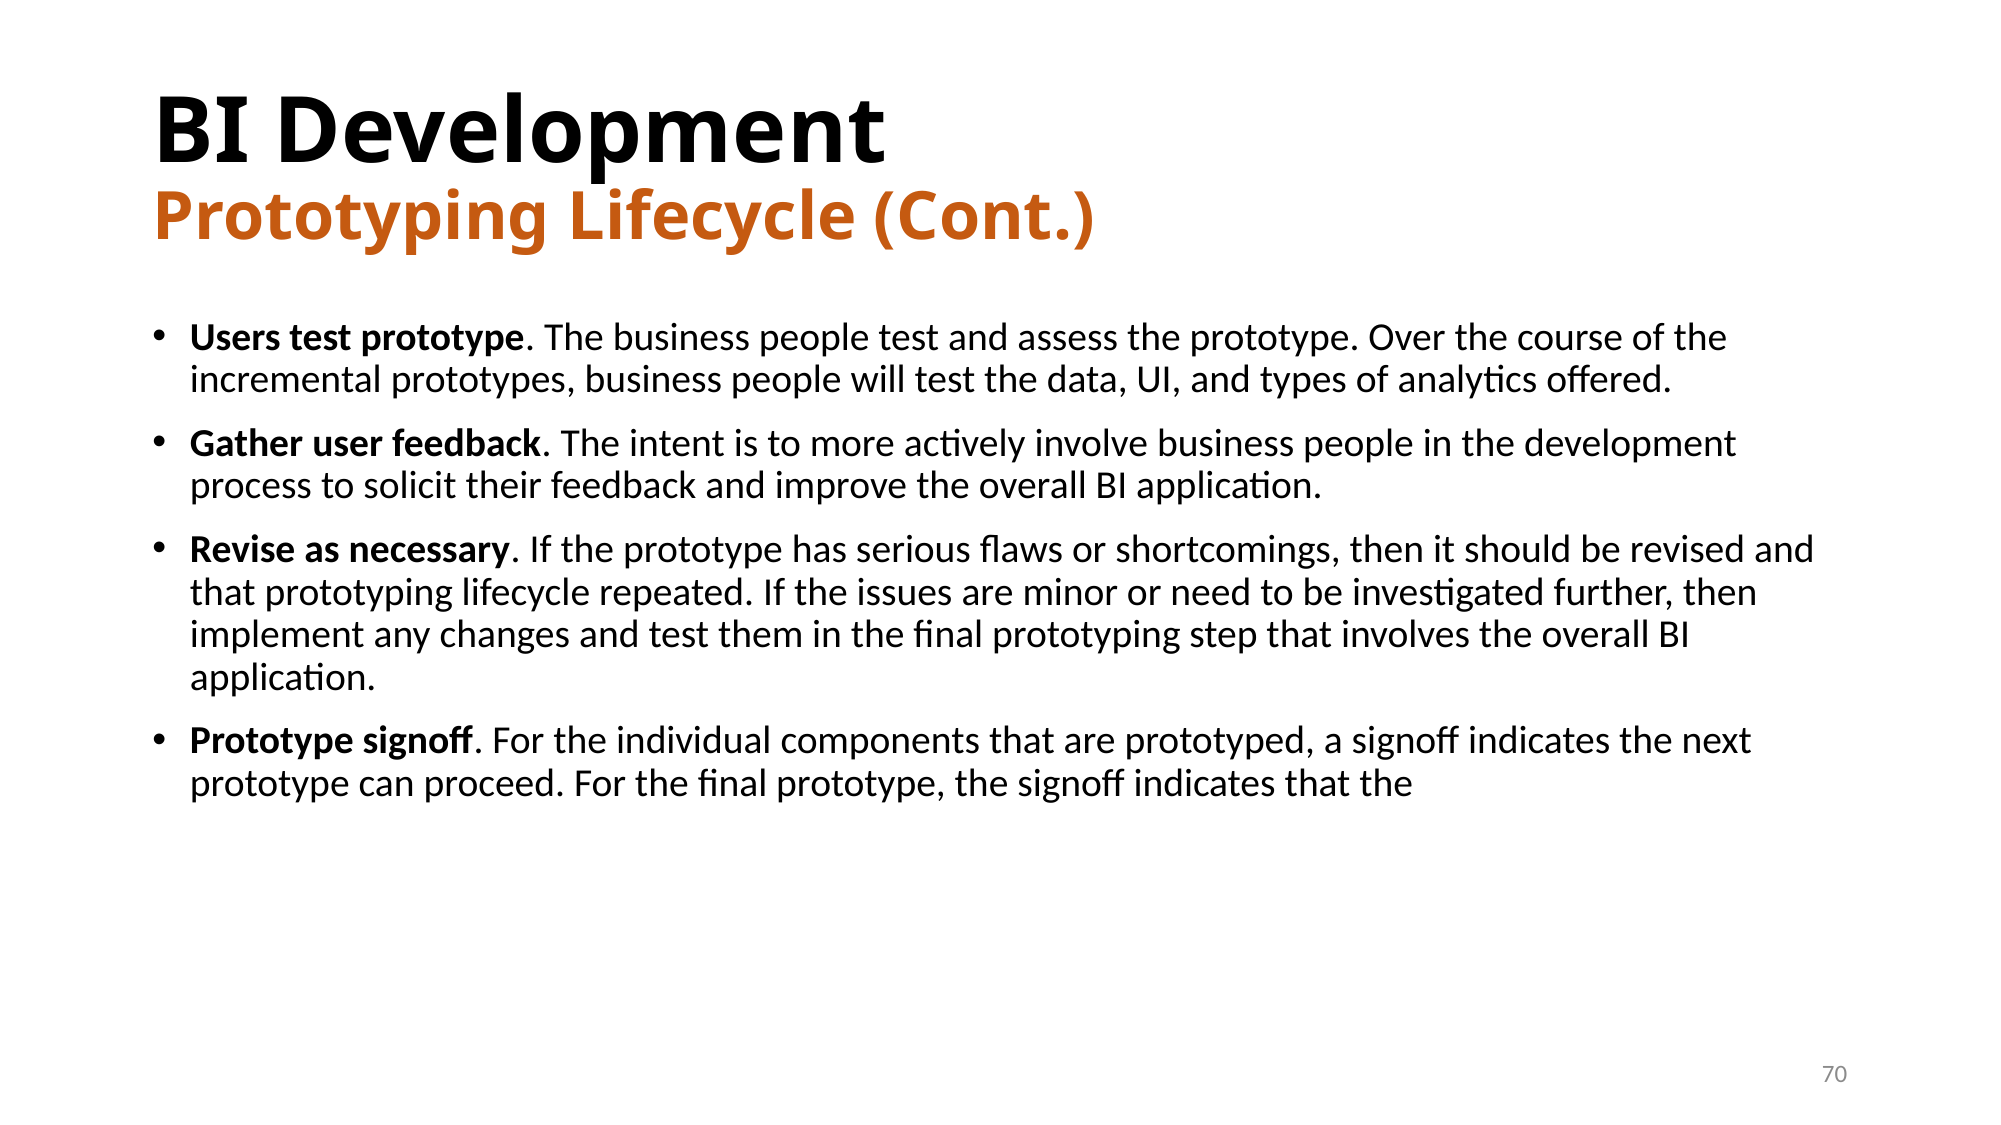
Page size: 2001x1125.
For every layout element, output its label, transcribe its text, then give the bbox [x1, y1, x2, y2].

slide_number 70 [1412, 1042, 1863, 1103]
list Users test prototype. The business people test and assess the prototype. Over the course of the incremental prototypes, business people will test the data, UI, and types of analytics offered. Gather user feedback. The intent is to more actively involve business people in the development process to solicit their feedback and improve the overall BI application. Revise as necessary. If the prototype has serious flaws or shortcomings, then it should be revised and that prototyping lifecycle repeated. If the issues are minor or need to be investigated further, then implement any changes and test them in the final prototyping step that involves the overall BI application. Prototype signoff. For the individual components that are prototyped, a signoff indicates the next prototype can proceed. For the final prototype, the signoff indicates that the [137, 308, 1863, 1023]
title BI Development Prototyping Lifecycle (Cont.) [137, 59, 1863, 278]
